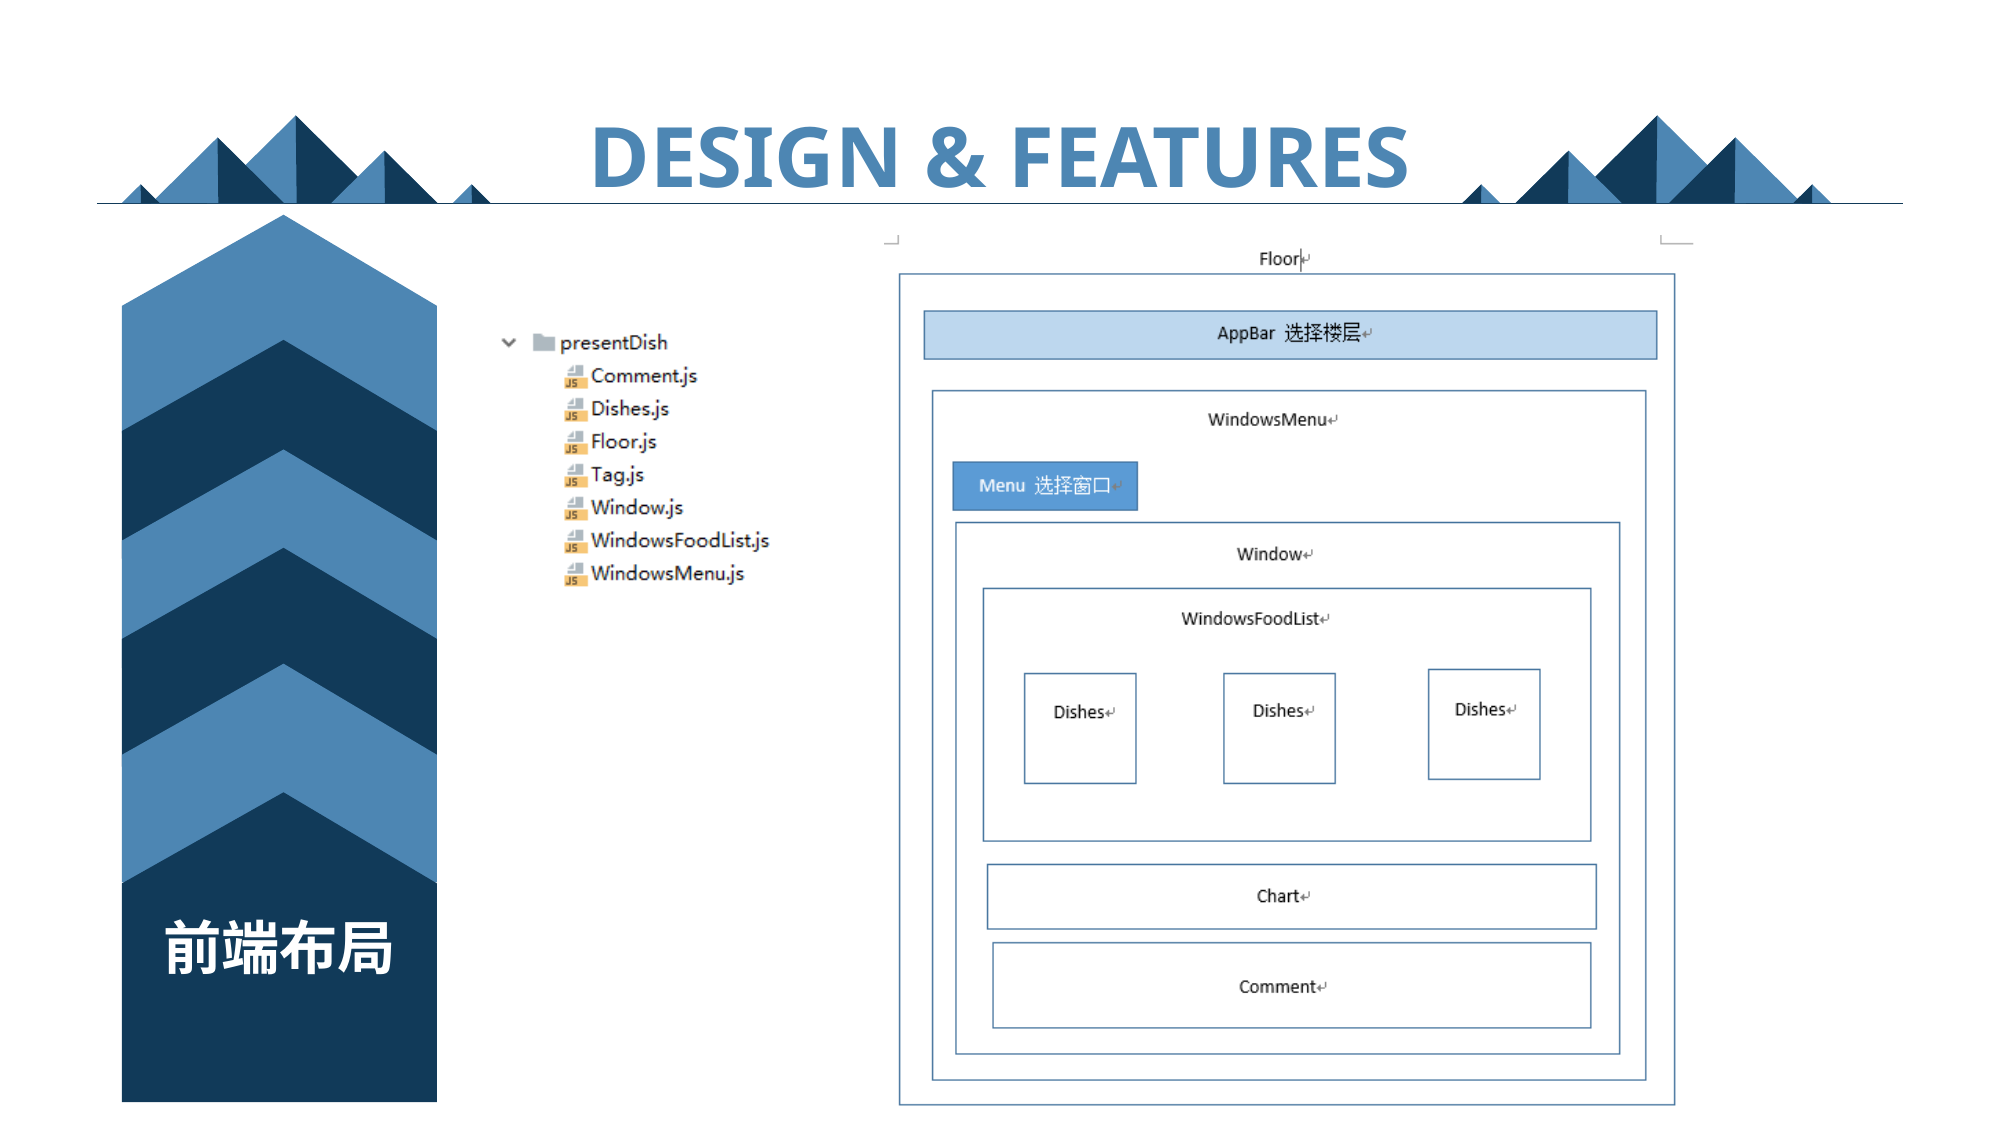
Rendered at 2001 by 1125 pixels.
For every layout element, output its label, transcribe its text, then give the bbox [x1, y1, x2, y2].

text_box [121, 115, 491, 204]
text_box [121, 339, 437, 540]
text_box 前端布局 [148, 904, 412, 990]
text_box [121, 663, 437, 883]
text_box [121, 792, 437, 1103]
text_box [121, 547, 437, 754]
text_box Design & Features [576, 204, 1424, 210]
text_box [121, 449, 437, 638]
picture [452, 323, 845, 596]
text_box [121, 214, 437, 430]
picture [884, 235, 1703, 1125]
text_box Design & Features [576, 98, 1424, 203]
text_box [1462, 115, 1832, 204]
